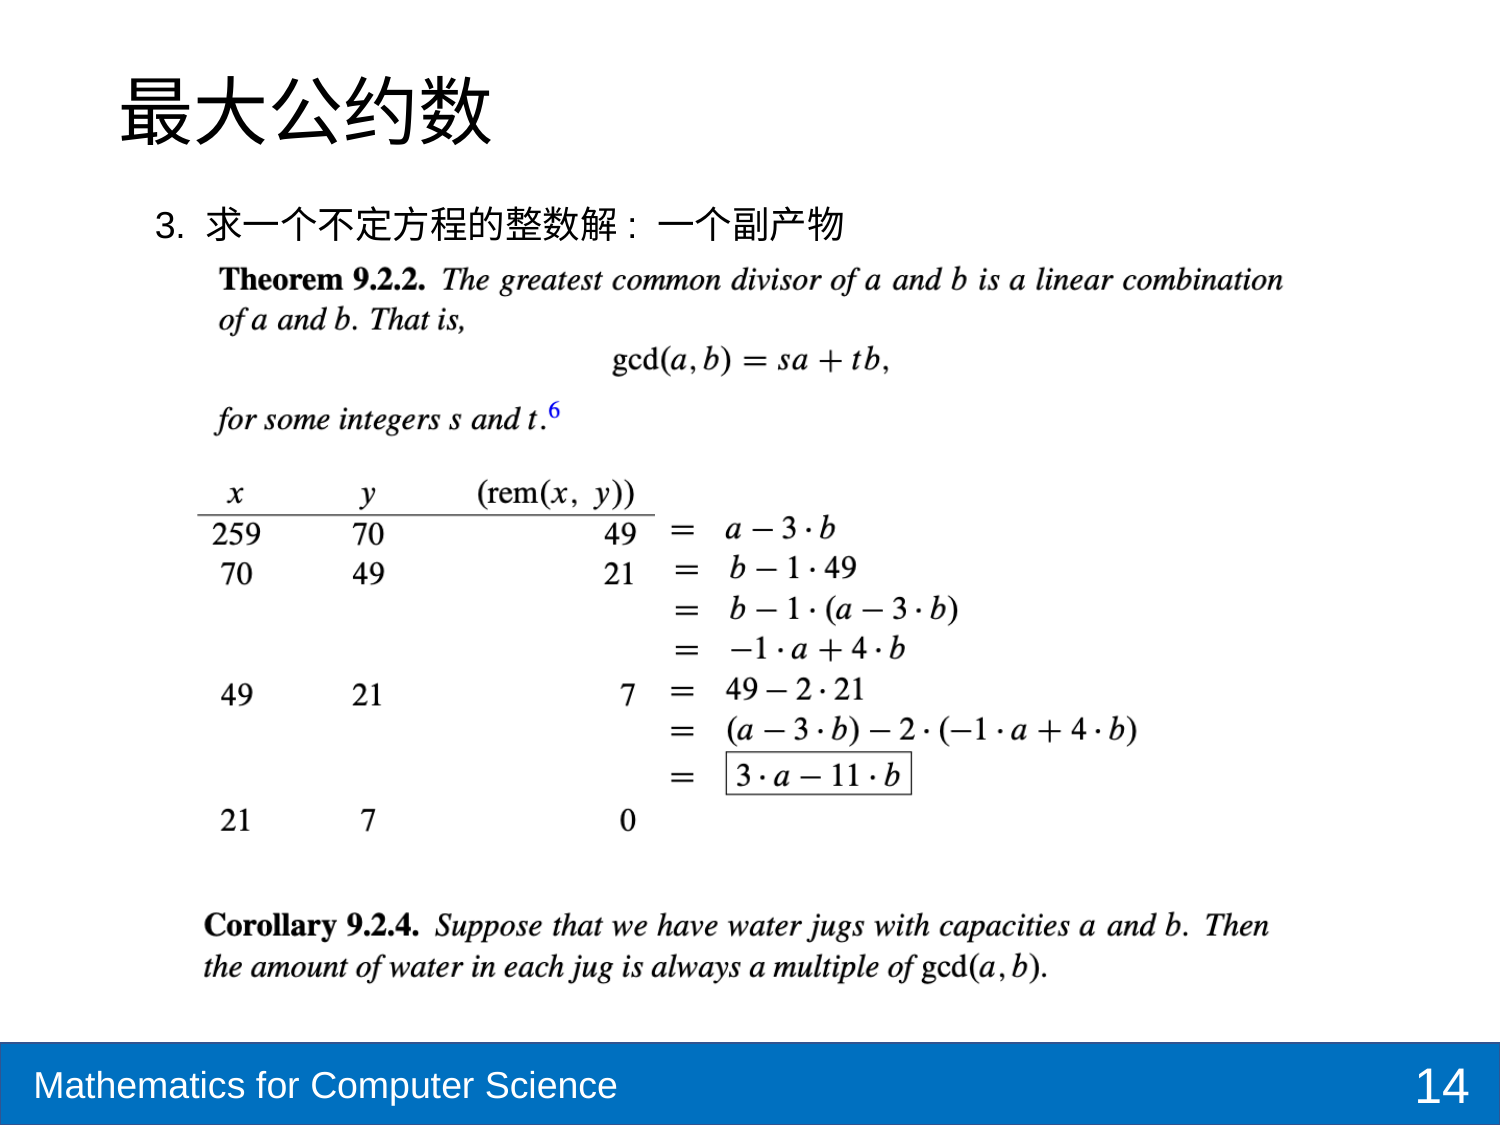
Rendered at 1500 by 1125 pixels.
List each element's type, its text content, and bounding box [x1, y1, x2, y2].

text_box 3. 求一个不定方程的整数解: 一个副产物 [140, 193, 860, 253]
slide_number 14 [1147, 1054, 1485, 1114]
picture [201, 253, 1298, 446]
picture [167, 459, 1148, 860]
picture [170, 887, 1286, 999]
title 最大公约数 [103, 59, 1397, 171]
